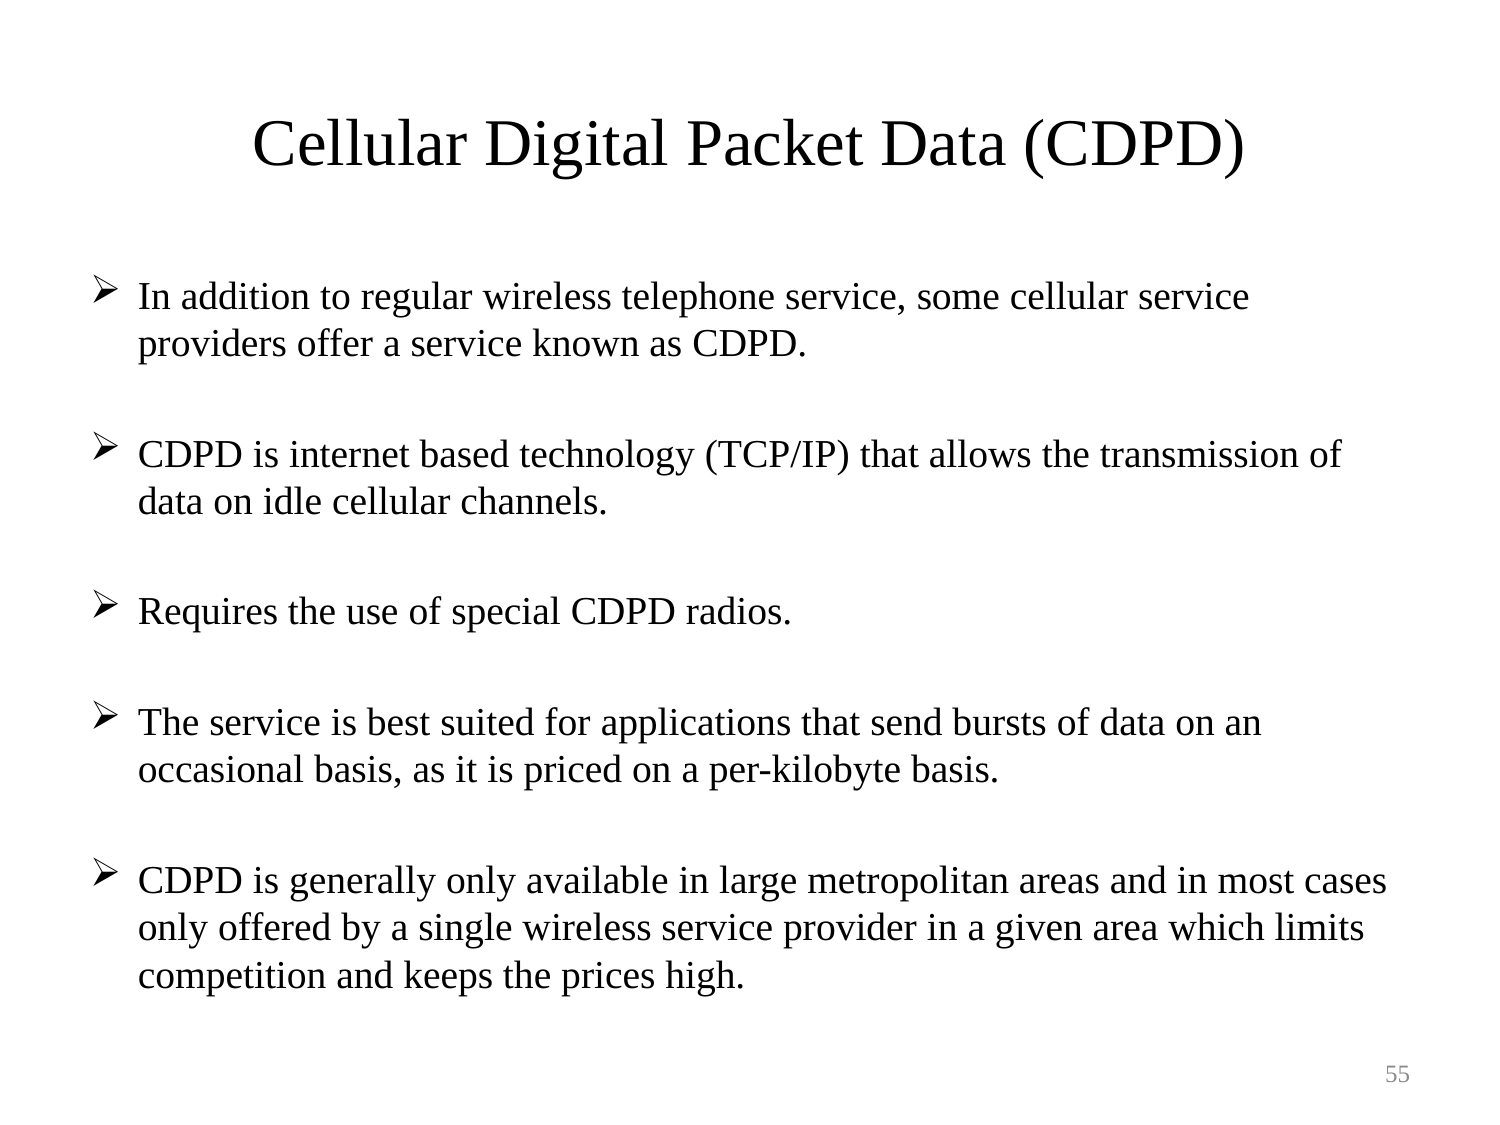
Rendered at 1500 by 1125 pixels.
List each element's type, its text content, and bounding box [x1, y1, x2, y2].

list In addition to regular wireless telephone service, some cellular service providers offer a service known as CDPD. CDPD is internet based technology (TCP/IP) that allows the transmission of data on idle cellular channels. Requires the use of special CDPD radios. The service is best suited for applications that send bursts of data on an occasional basis, as it is priced on a per-kilobyte basis. CDPD is generally only available in large metropolitan areas and in most cases only offered by a single wireless service provider in a given area which limits competition and keeps the prices high. [75, 262, 1425, 1005]
title Cellular Digital Packet Data (CDPD) [75, 45, 1425, 233]
slide_number 55 [1074, 1042, 1425, 1103]
